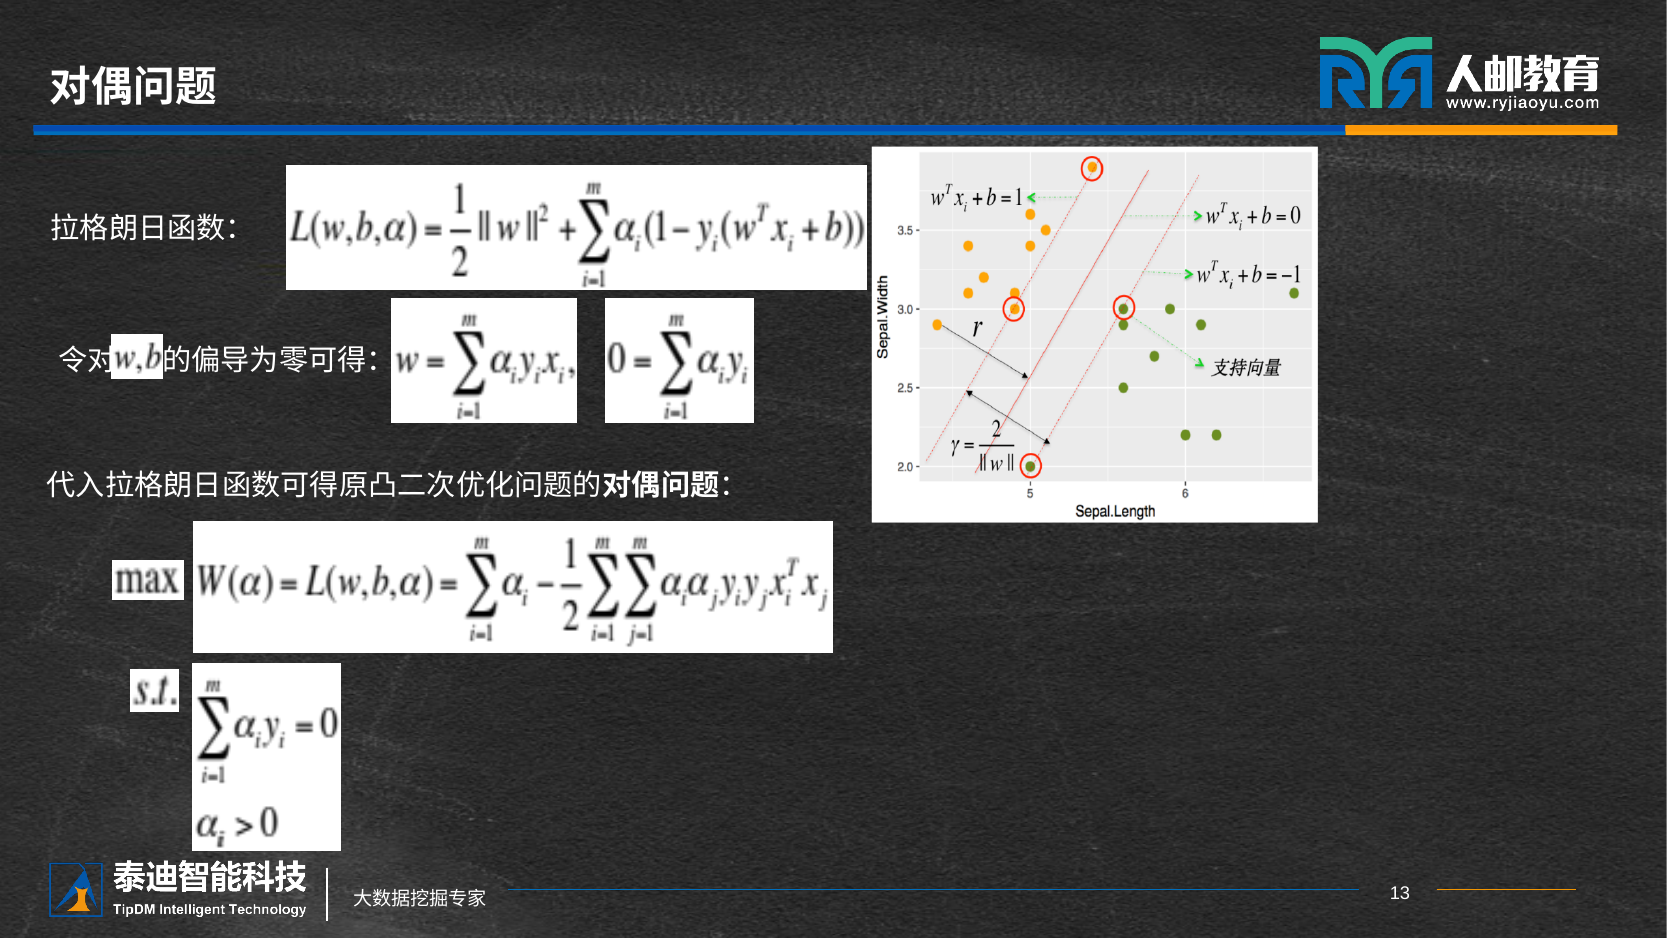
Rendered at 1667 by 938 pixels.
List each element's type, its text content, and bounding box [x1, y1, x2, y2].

picture [0, 0, 1667, 938]
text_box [34, 297, 754, 424]
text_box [111, 520, 834, 852]
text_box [34, 164, 867, 291]
title 对偶问题 [34, 49, 1535, 122]
text_box 代入拉格朗日函数可得原凸二次优化问题的对偶问题： [35, 442, 767, 507]
